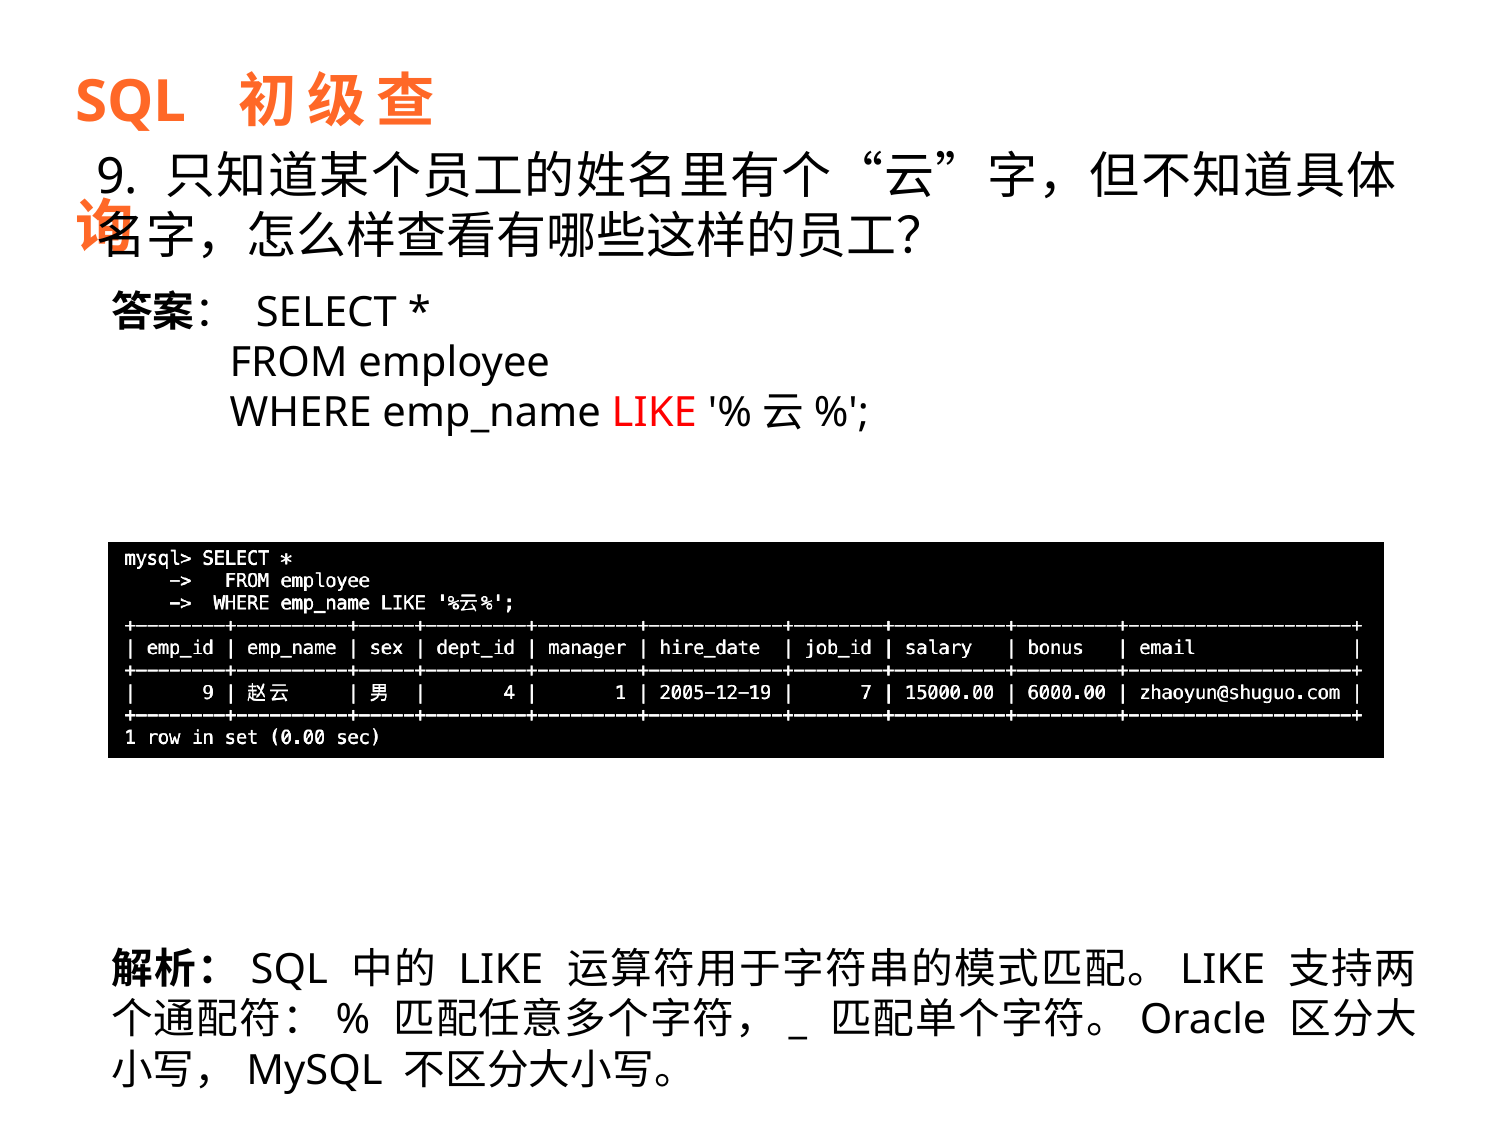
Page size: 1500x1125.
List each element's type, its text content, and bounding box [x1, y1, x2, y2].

text_box SQL 初级查询 [60, 0, 451, 141]
text_box 9. 只知道某个员工的姓名里有个“云”字，但不知道具体名字，怎么样查看有哪些这样的员工？ [81, 135, 1412, 271]
text_box 解析：SQL 中的 LIKE 运算符用于字符串的模式匹配。LIKE 支持两个通配符：% 匹配任意多个字符，_ 匹配单个字符。Oracle 区分大小写，MySQL 不区分大小写。 [96, 934, 1432, 1100]
text_box 答案： SELECT * FROM employee WHERE emp_name LIKE '%云%'; [96, 277, 1452, 443]
picture [108, 542, 1385, 758]
